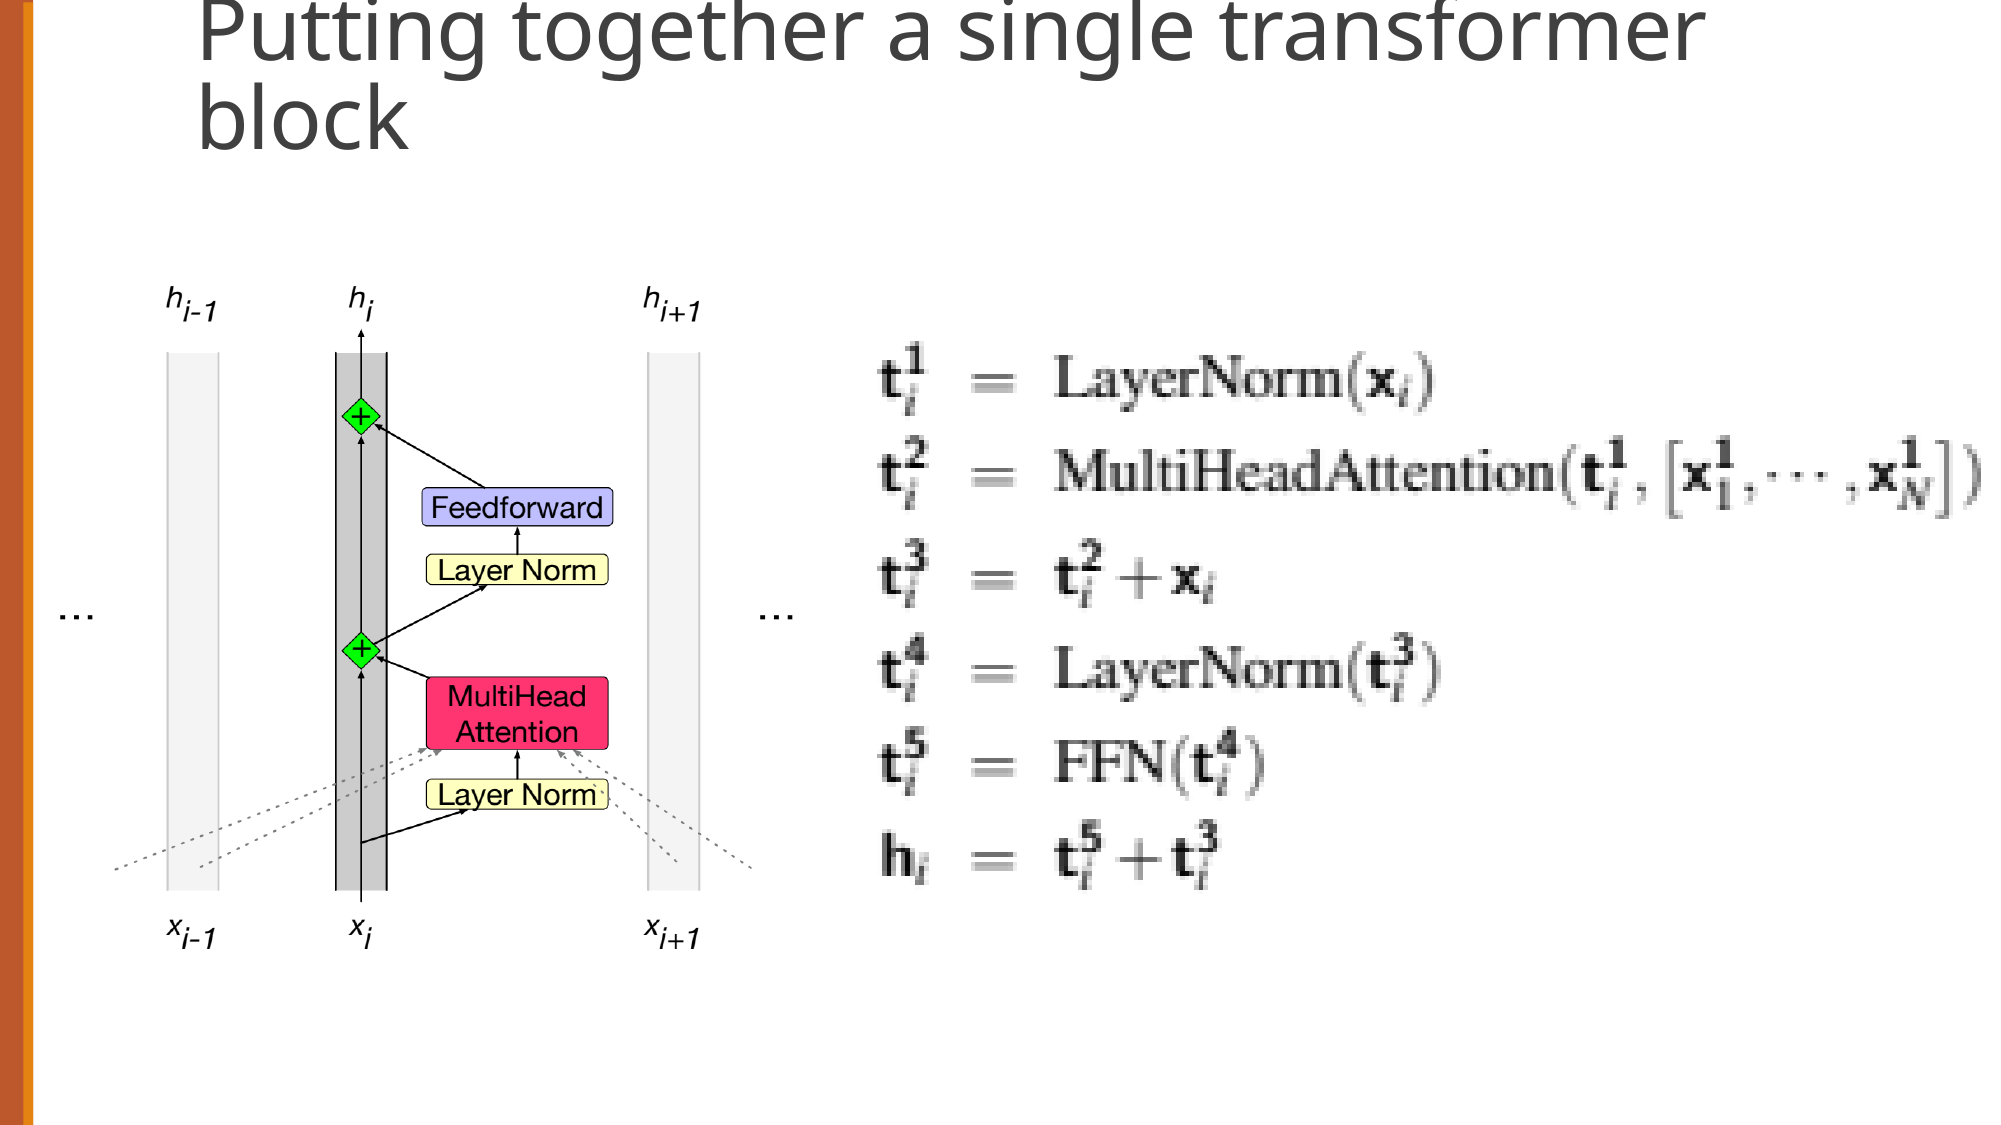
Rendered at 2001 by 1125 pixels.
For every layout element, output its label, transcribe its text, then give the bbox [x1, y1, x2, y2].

title Putting together a single transformer block [180, 26, 1830, 175]
picture [849, 336, 2000, 901]
picture [49, 277, 801, 960]
